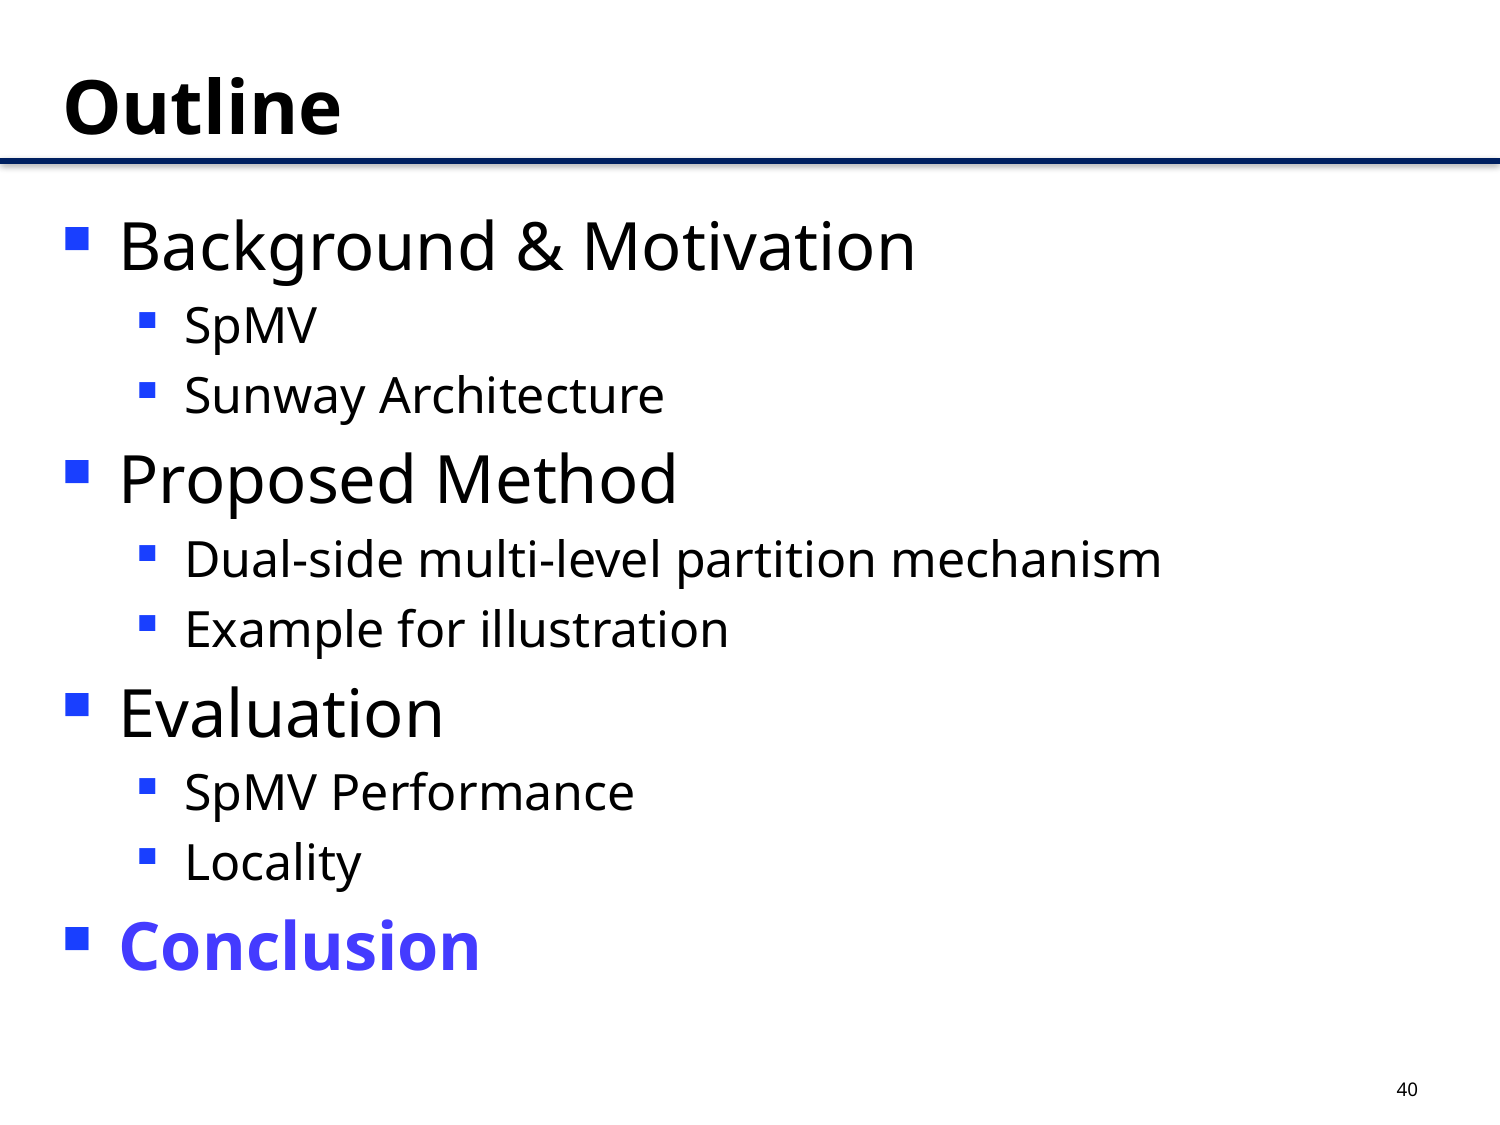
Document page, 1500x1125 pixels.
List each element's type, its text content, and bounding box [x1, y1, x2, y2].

title Outline [46, 66, 1454, 158]
list Background & Motivation SpMV Sunway Architecture Proposed Method Dual-side multi-level partition mechanism Example for illustration Evaluation SpMV Performance Locality Conclusion [46, 196, 1452, 1012]
